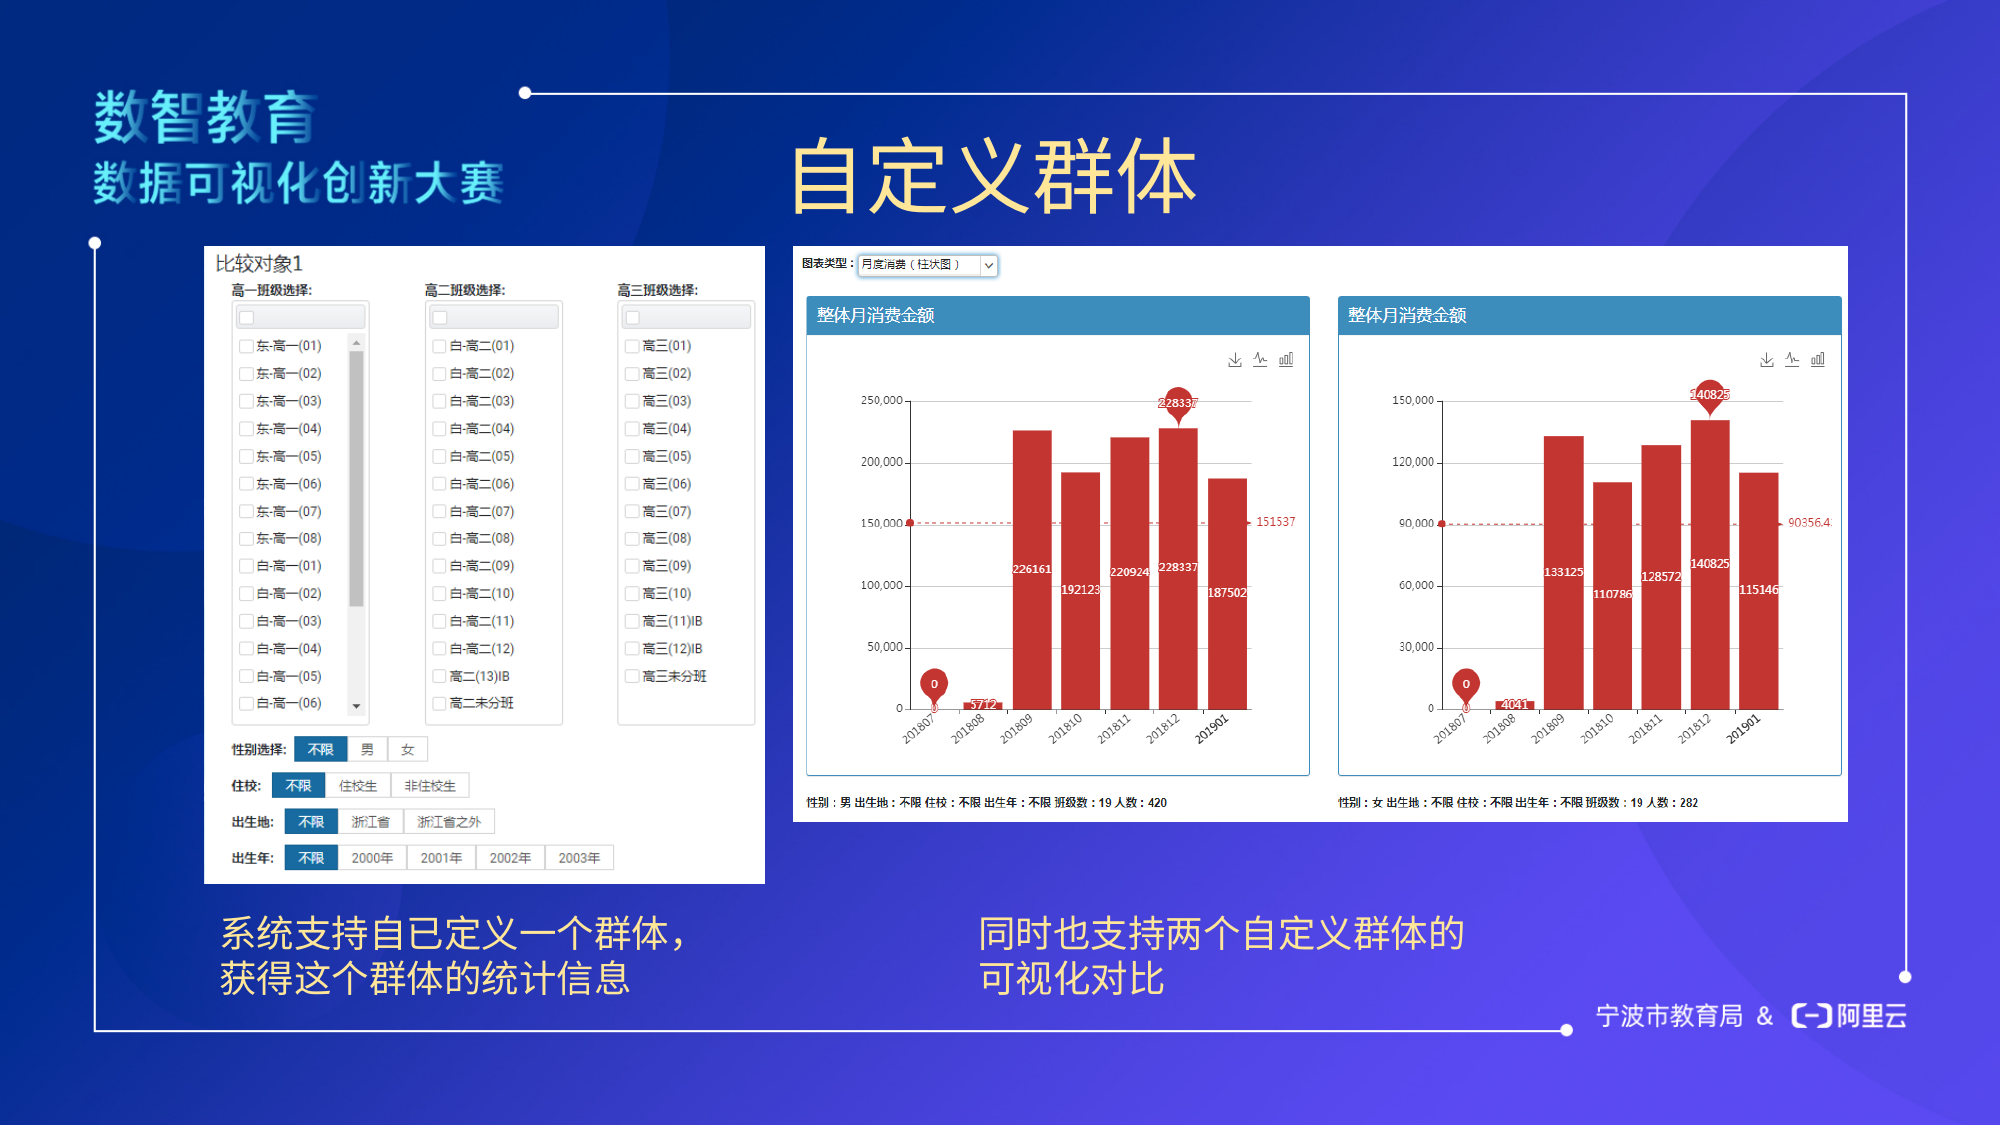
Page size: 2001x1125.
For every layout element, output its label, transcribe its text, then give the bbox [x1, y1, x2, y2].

text_box 系统支持自已定义一个群体，获得这个群体的统计信息 [204, 902, 742, 1008]
text_box 同时也支持两个自定义群体的可视化对比 [963, 902, 1501, 1008]
picture [0, 0, 2000, 1125]
text_box 自定义群体 [768, 117, 1232, 232]
